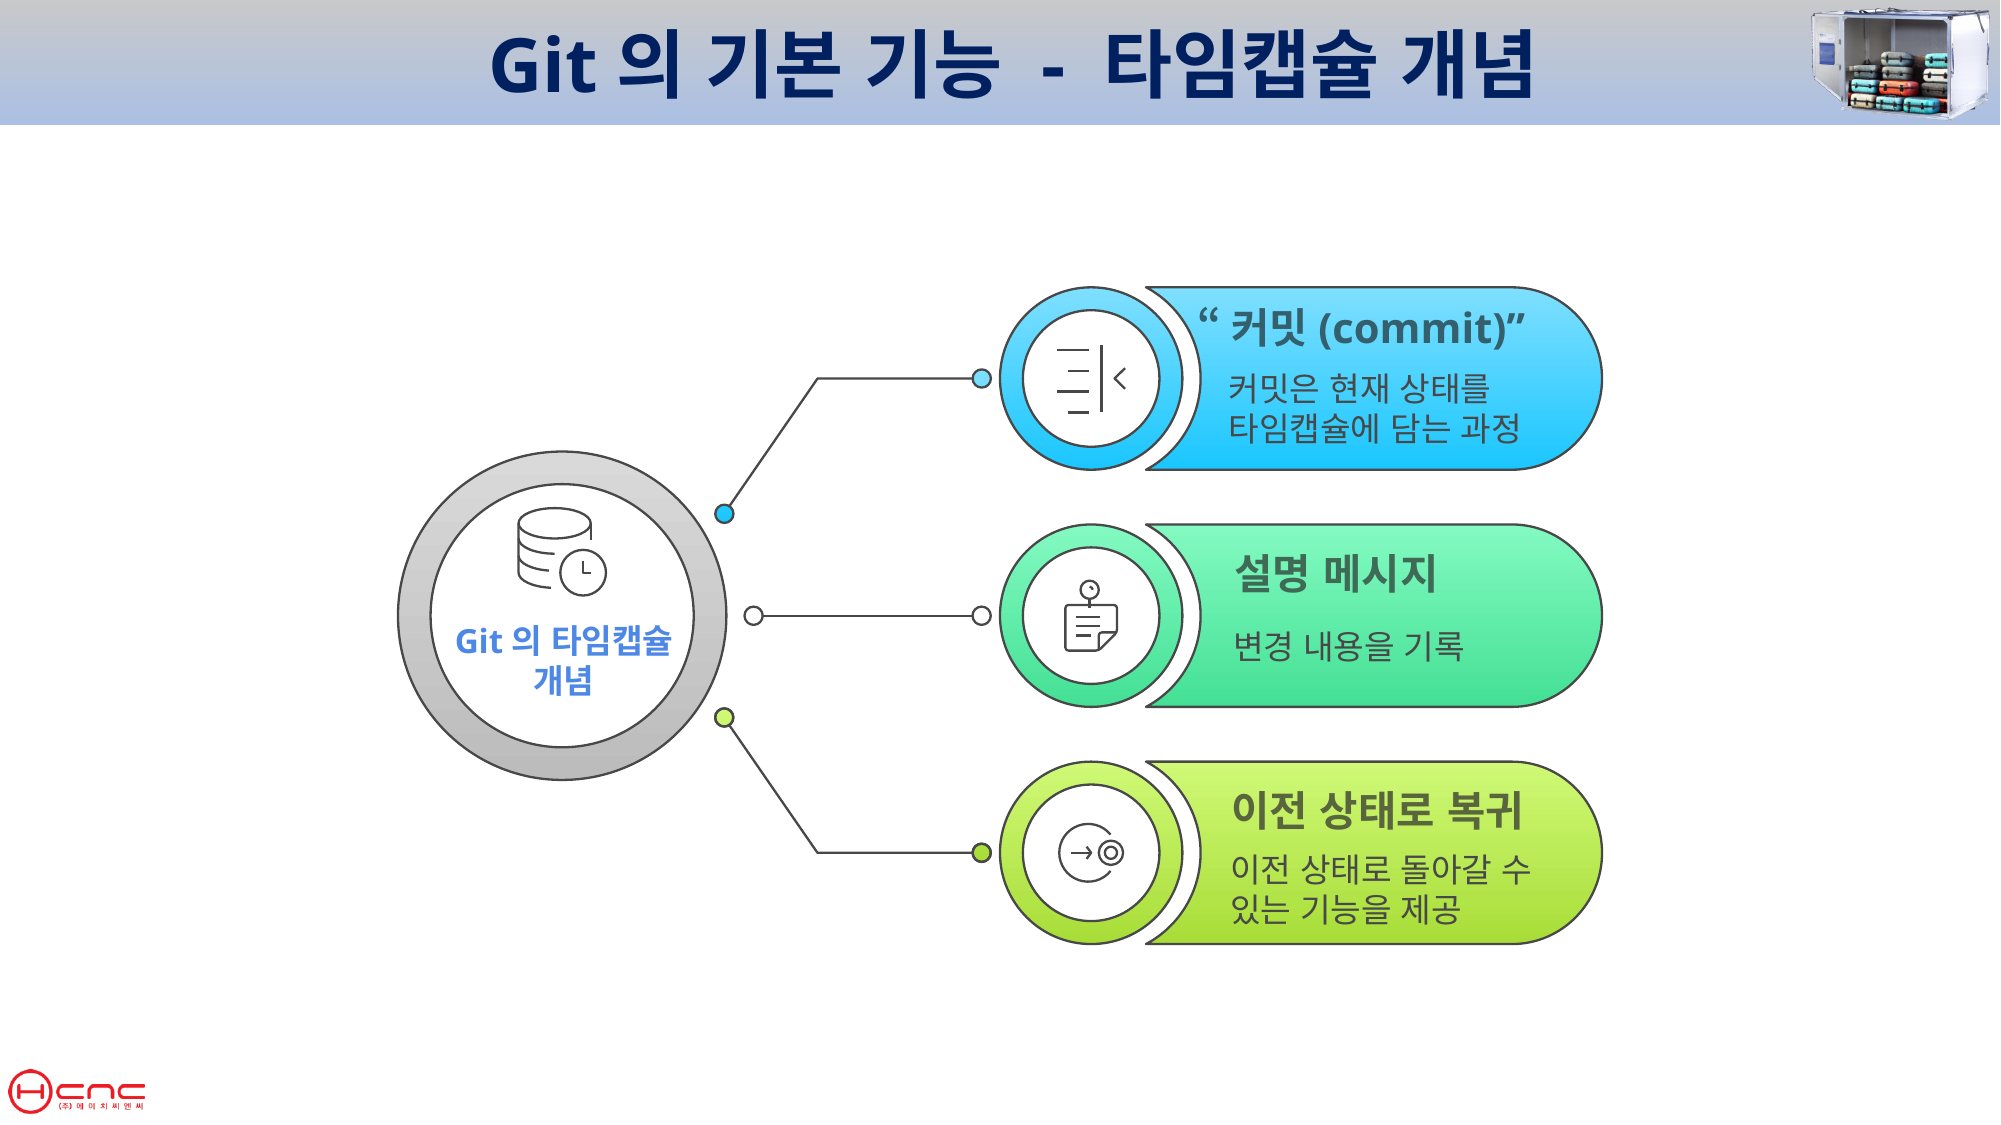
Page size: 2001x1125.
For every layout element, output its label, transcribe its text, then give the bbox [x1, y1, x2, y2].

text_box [715, 369, 991, 523]
text_box Git의 기본 기능 - 타임캡슐 개념 [392, 17, 1635, 108]
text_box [999, 761, 1602, 945]
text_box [999, 287, 1602, 470]
picture [1808, 2, 1993, 127]
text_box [397, 451, 727, 780]
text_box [999, 524, 1602, 707]
picture [8, 1069, 145, 1114]
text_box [715, 708, 991, 862]
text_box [744, 606, 991, 625]
